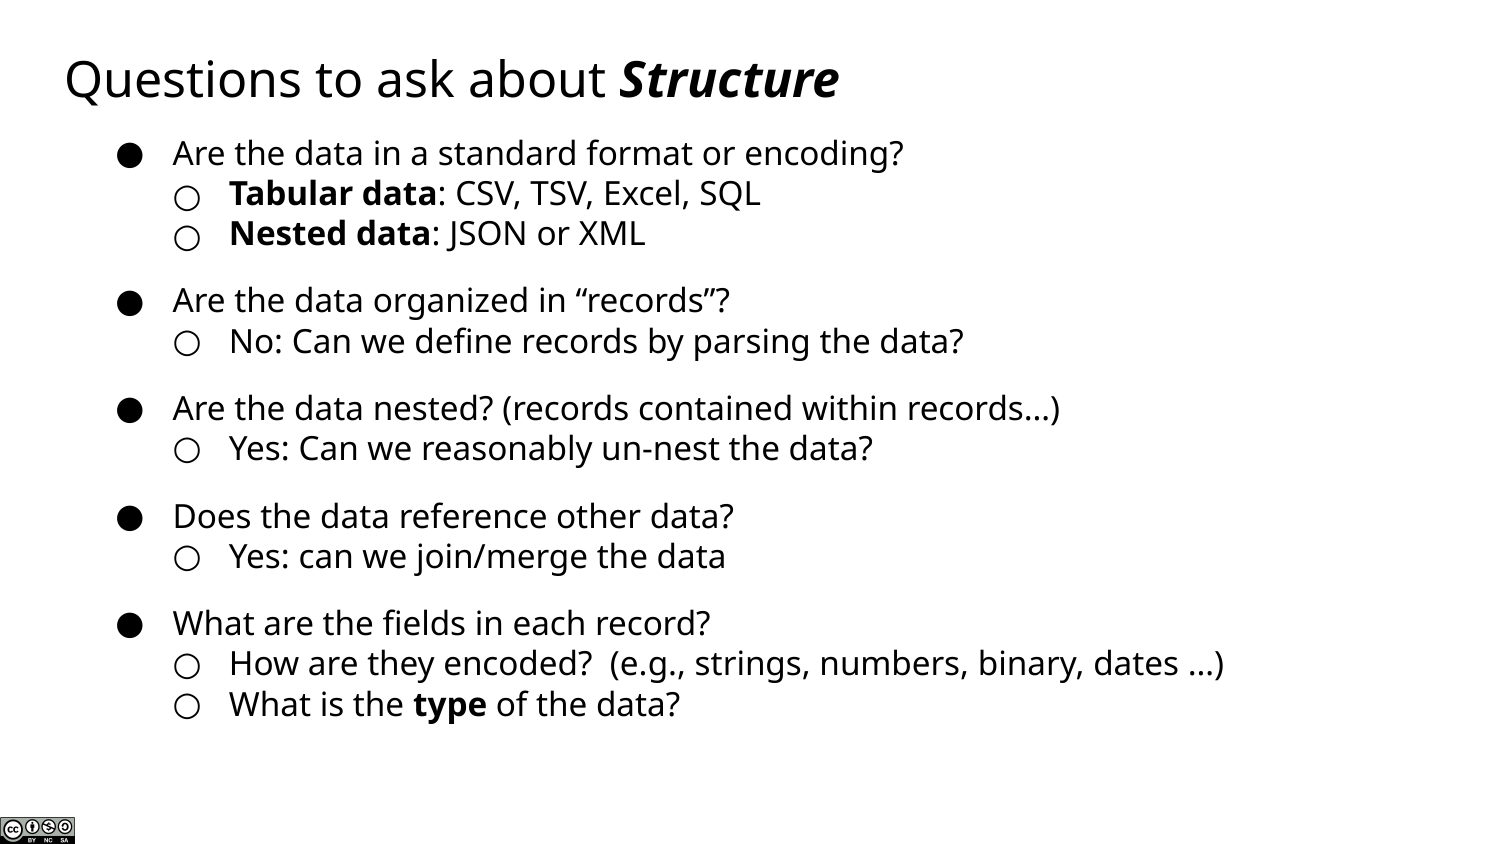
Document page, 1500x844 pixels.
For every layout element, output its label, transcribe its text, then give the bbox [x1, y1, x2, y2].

list Are the data in a standard format or encoding? Tabular data: CSV, TSV, Excel, SQL Nested data: JSON or XML Are the data organized in “records”? No: Can we define records by parsing the data? Are the data nested? (records contained within records…) Yes: Can we reasonably un-nest the data? Does the data reference other data? Yes: can we join/merge the data What are the fields in each record? How are they encoded? (e.g., strings, numbers, binary, dates …) What is the type of the data? [103, 134, 1481, 844]
title Questions to ask about Structure [52, 0, 1347, 164]
picture [0, 817, 75, 844]
